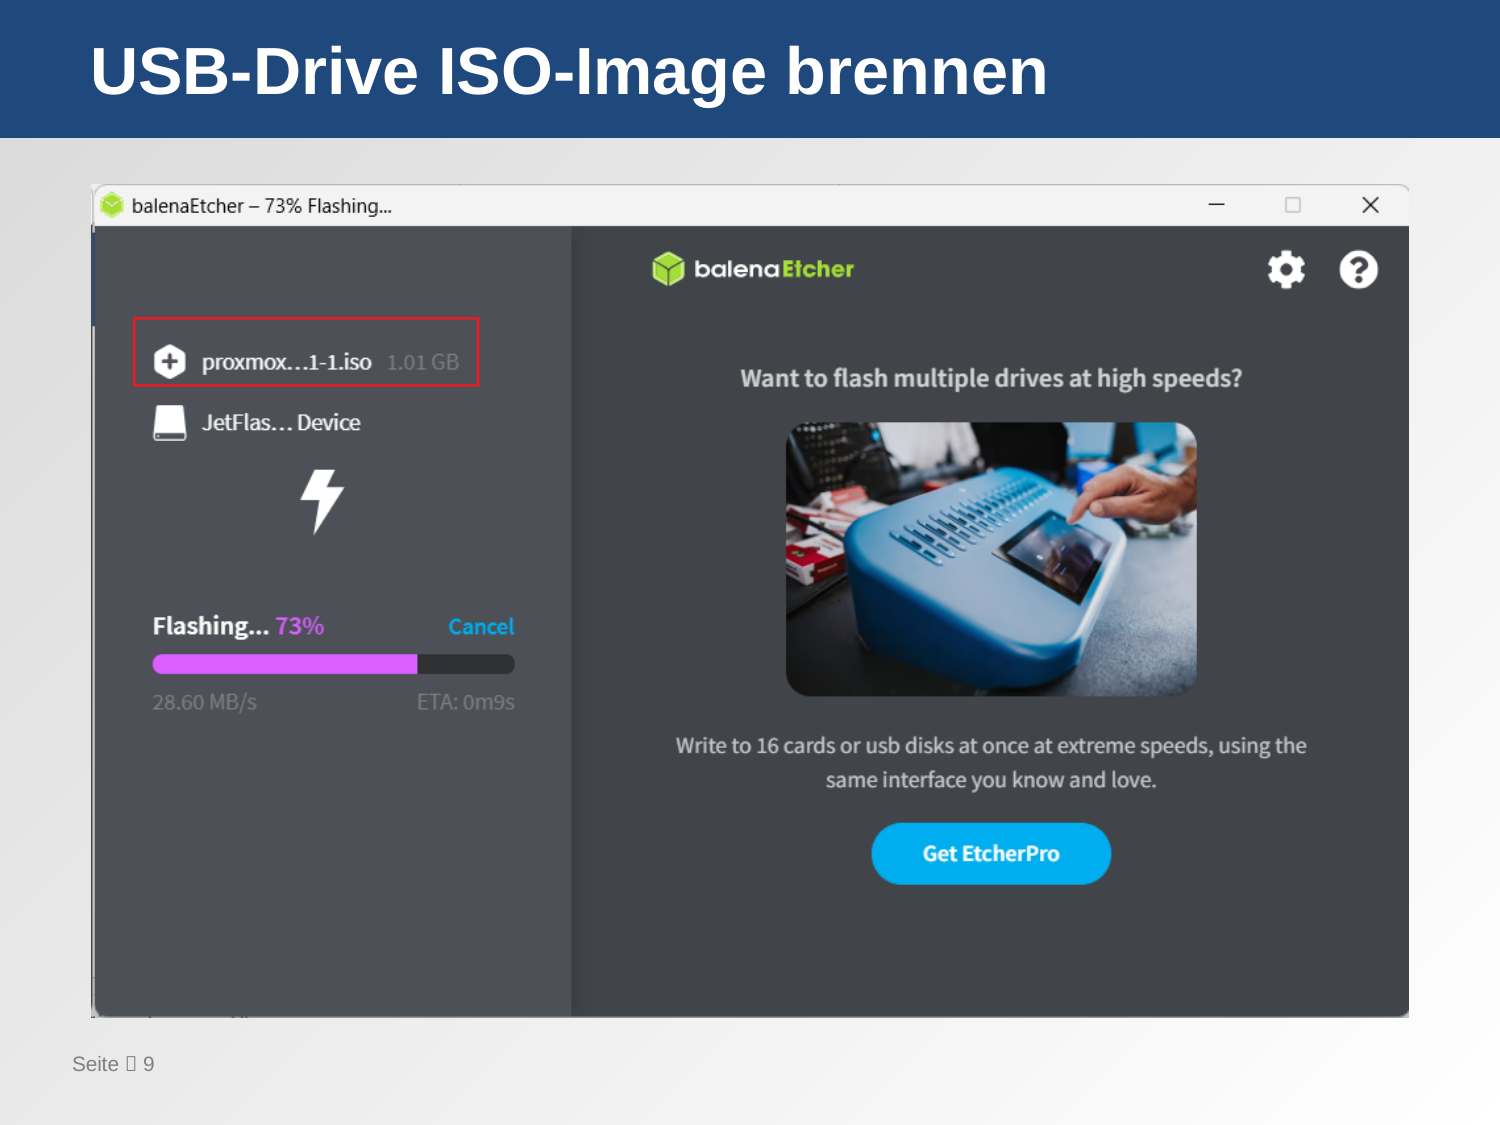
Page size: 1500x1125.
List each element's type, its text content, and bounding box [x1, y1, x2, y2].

picture [91, 184, 1409, 1018]
title USB-Drive ISO-Image brennen [75, 20, 1425, 208]
